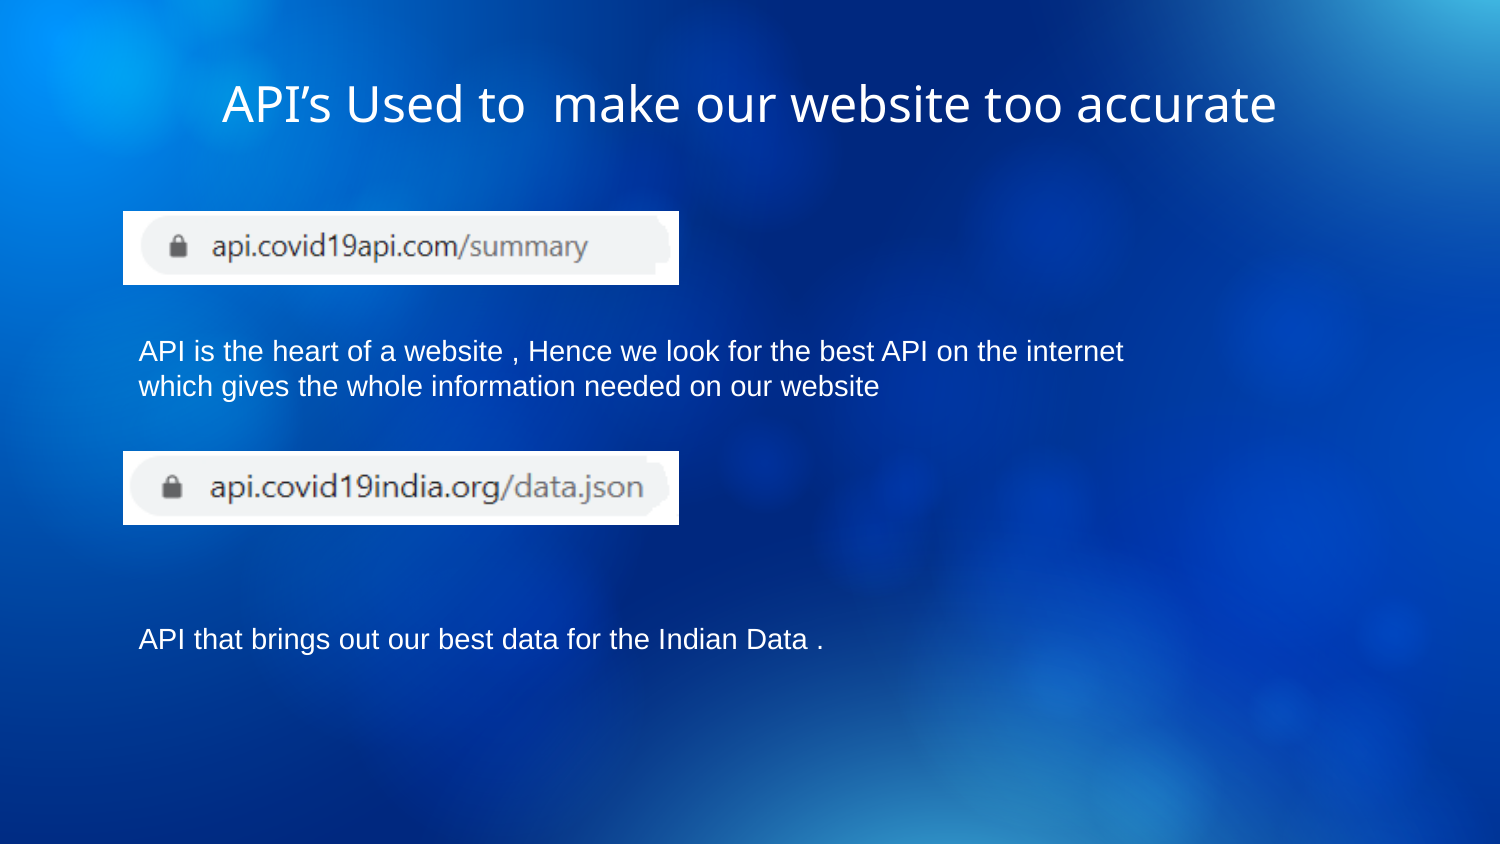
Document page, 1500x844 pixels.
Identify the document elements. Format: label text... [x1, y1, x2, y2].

text_box API is the heart of a website , Hence we look for the best API on the internet which gives the whole information needed on our website [123, 325, 1143, 410]
picture [0, 0, 1500, 844]
text_box API that brings out our best data for the Indian Data . [123, 613, 1143, 663]
title API’s Used to make our website too accurate [154, 57, 1346, 143]
